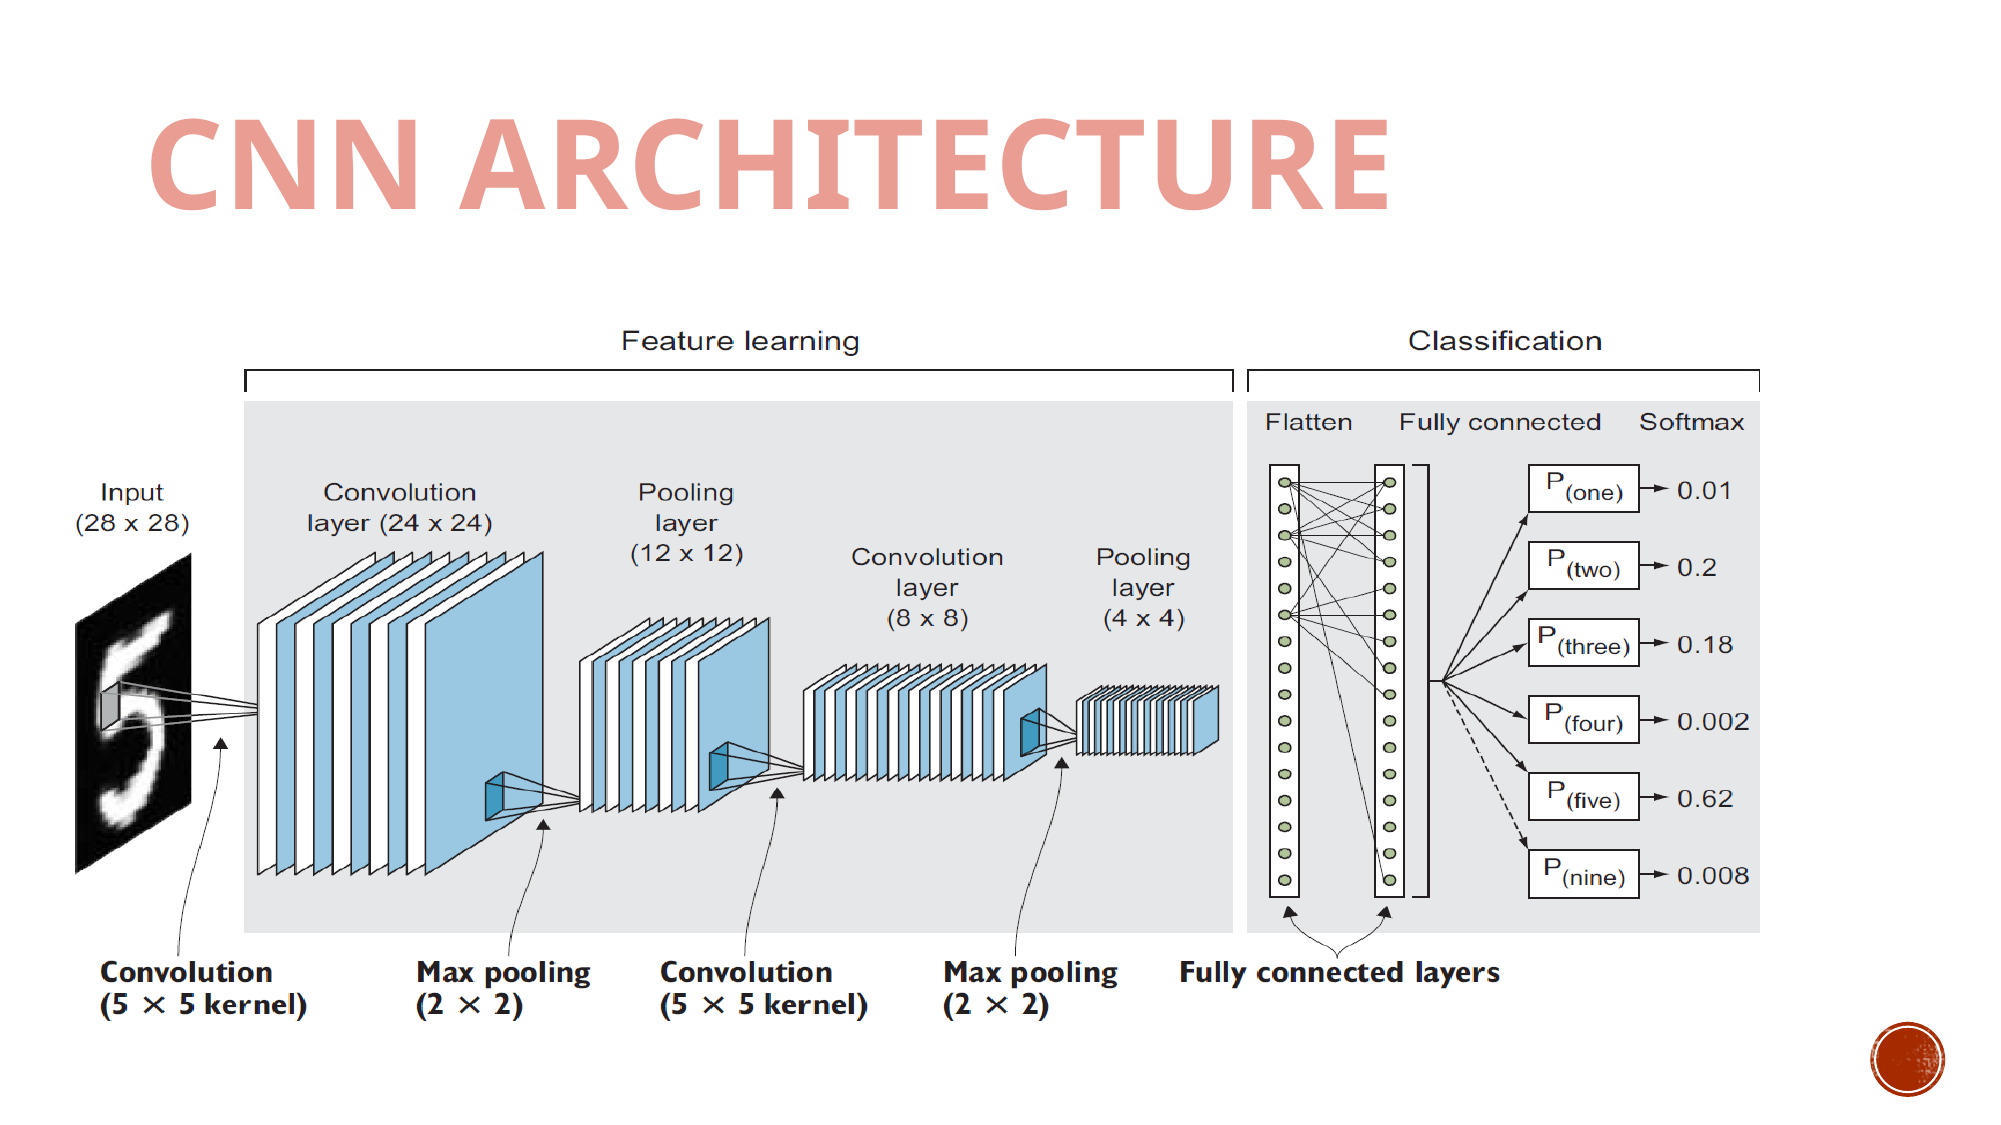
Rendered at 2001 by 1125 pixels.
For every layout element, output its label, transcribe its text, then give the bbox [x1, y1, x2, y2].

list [76, 328, 1760, 1022]
text_box CNN ARCHITECTURE [129, 77, 1591, 242]
